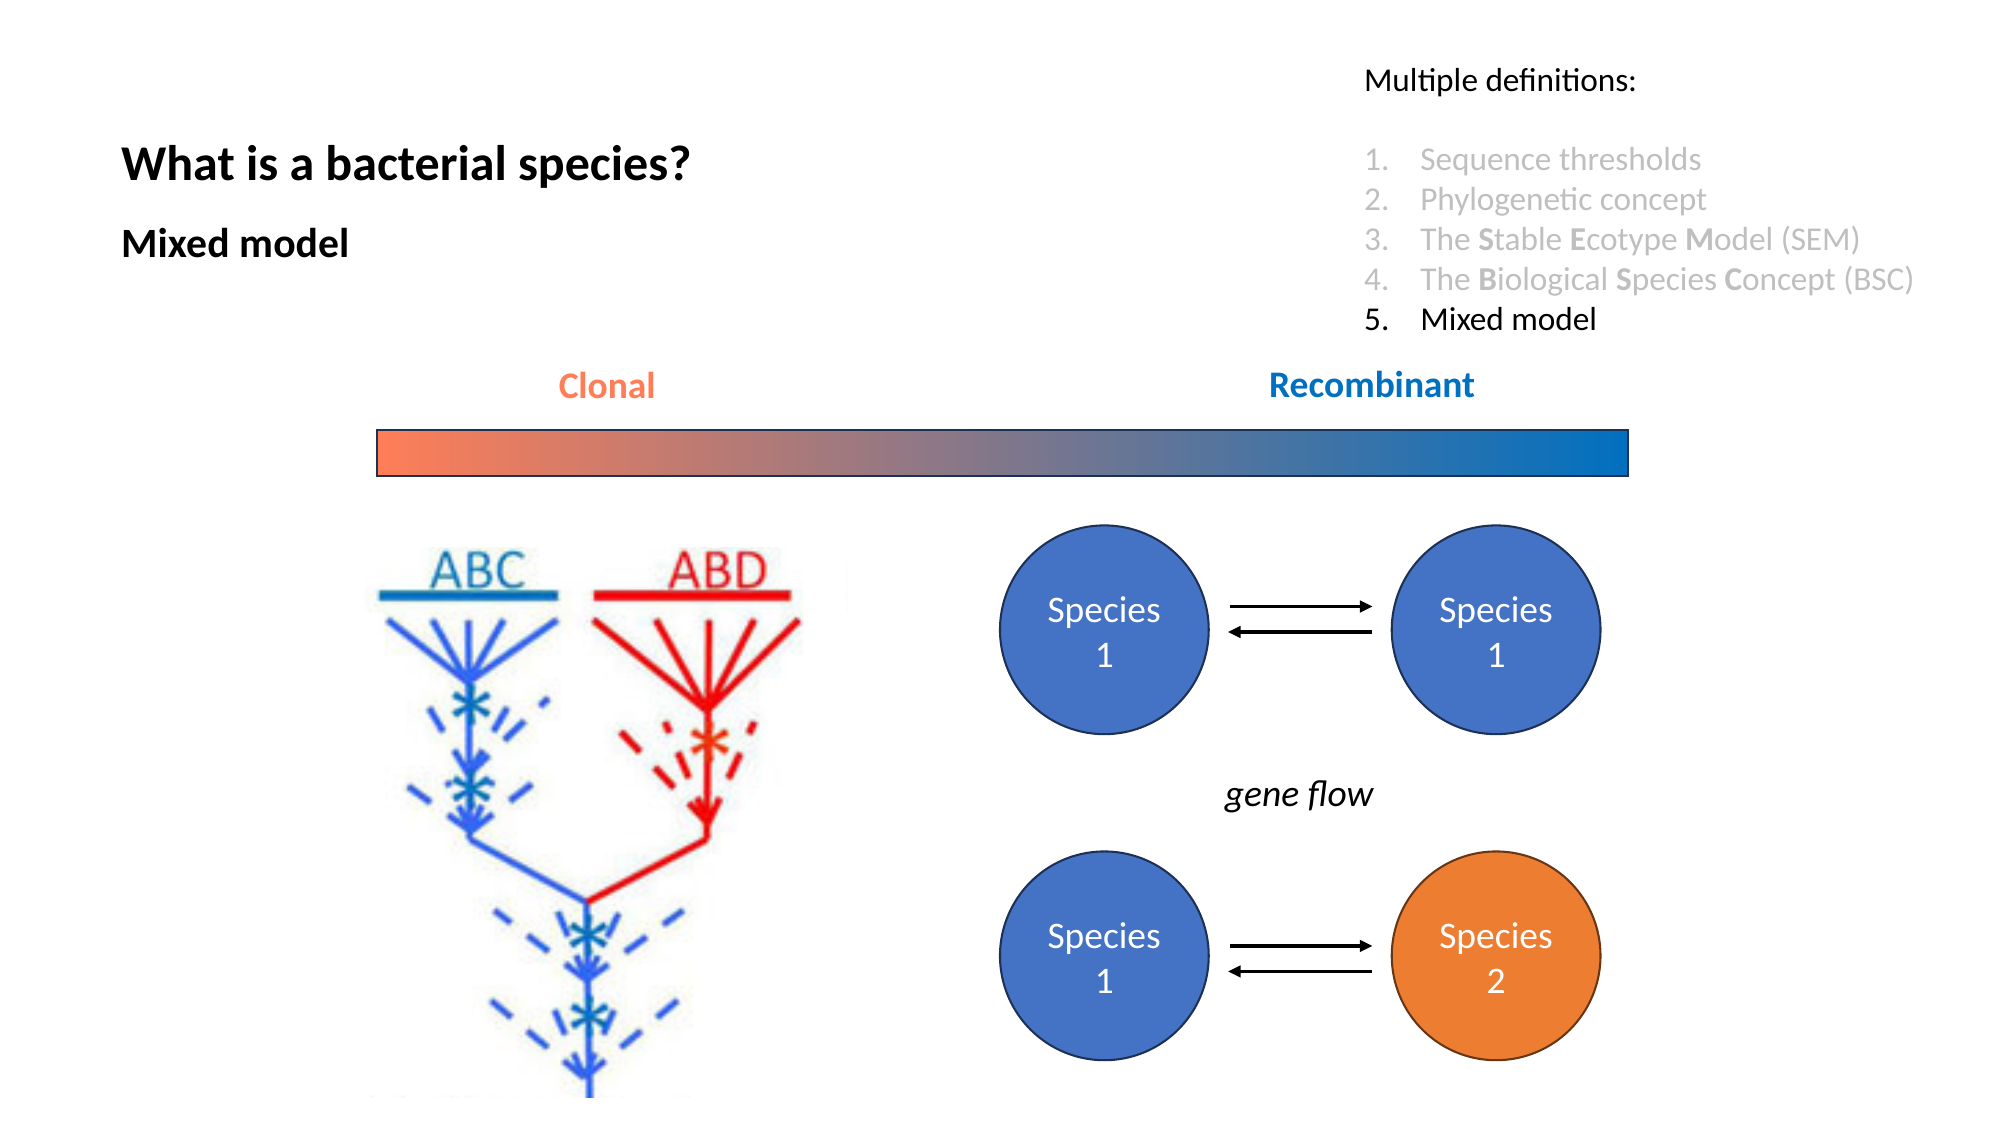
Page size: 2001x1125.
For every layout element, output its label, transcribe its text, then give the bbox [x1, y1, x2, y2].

text_box Multiple definitions: Sequence thresholds Phylogenetic concept The Stable Ecotype Model (SEM) The Biological Species Concept (BSC) Mixed model [1349, 50, 1963, 345]
text_box Clonal [544, 353, 671, 413]
picture [364, 547, 849, 1098]
text_box [376, 429, 1629, 477]
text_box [999, 525, 1601, 1061]
text_box What is a bacterial species? Mixed model [106, 123, 1107, 279]
text_box Recombinant [1254, 352, 1491, 412]
